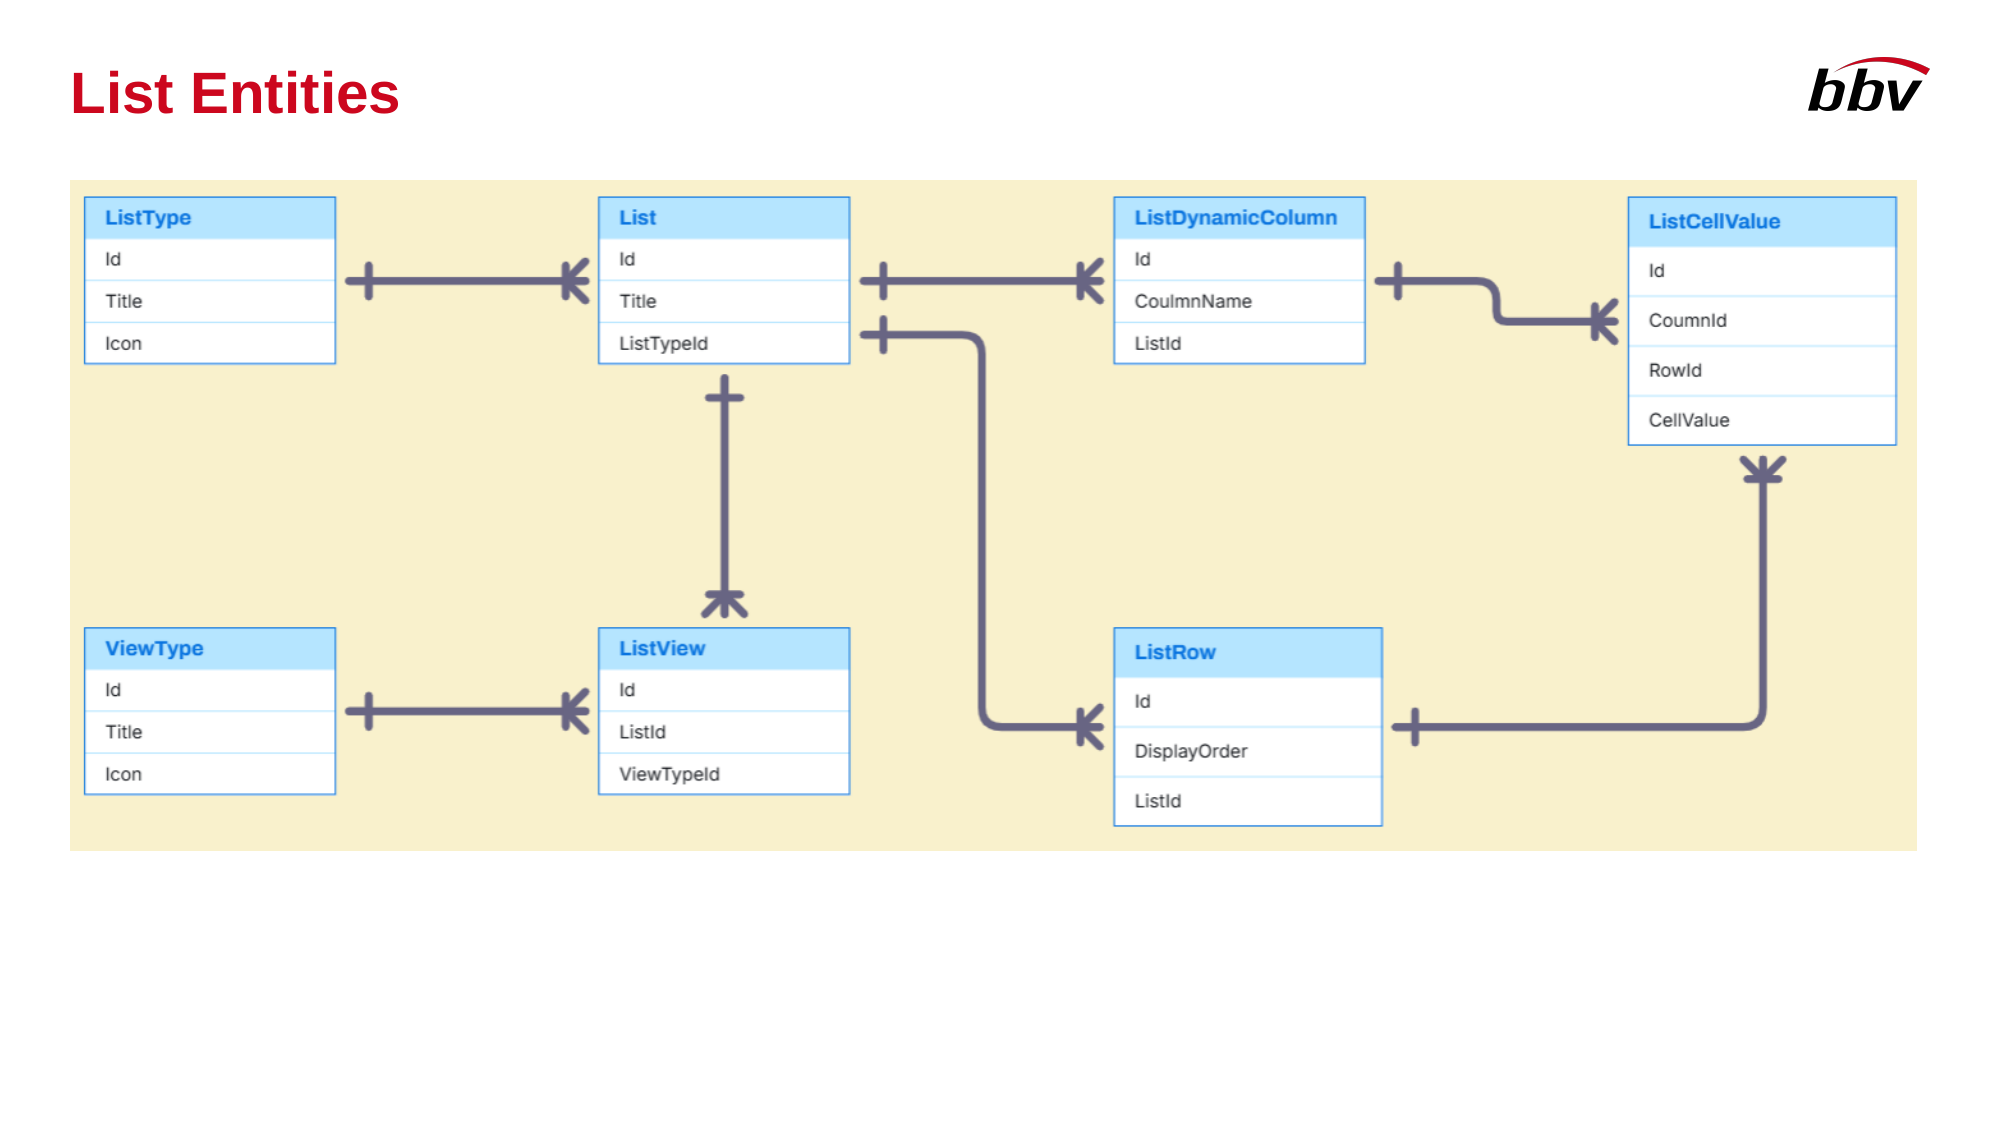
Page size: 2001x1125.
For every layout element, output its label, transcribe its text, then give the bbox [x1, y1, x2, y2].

picture [1808, 57, 1930, 111]
picture [70, 179, 1917, 852]
title List Entities [70, 0, 1666, 179]
